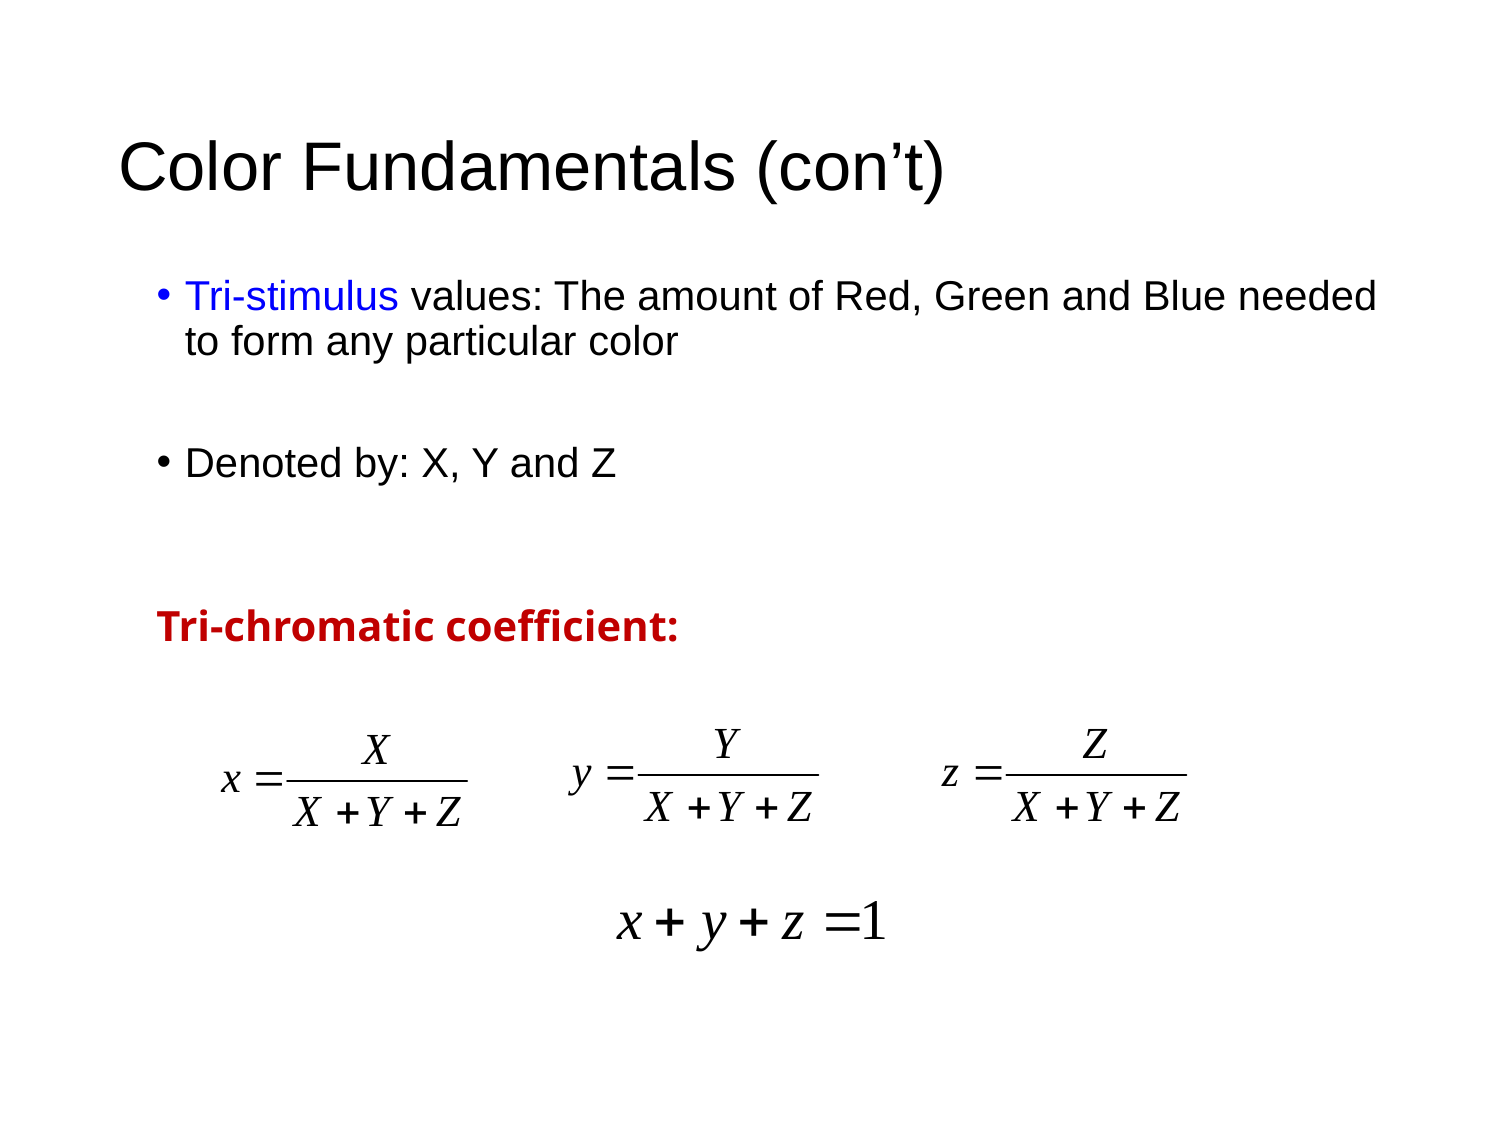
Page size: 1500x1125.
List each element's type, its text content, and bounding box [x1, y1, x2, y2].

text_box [606, 886, 894, 964]
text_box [560, 716, 828, 831]
title Color Fundamentals (con’t) [103, 59, 1397, 278]
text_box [212, 721, 475, 837]
text_box Tri-chromatic coefficient: [141, 591, 1417, 705]
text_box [933, 716, 1196, 831]
list Tri-stimulus values: The amount of Red, Green and Blue needed to form any particular color Denoted by: X, Y and Z [141, 267, 1417, 516]
